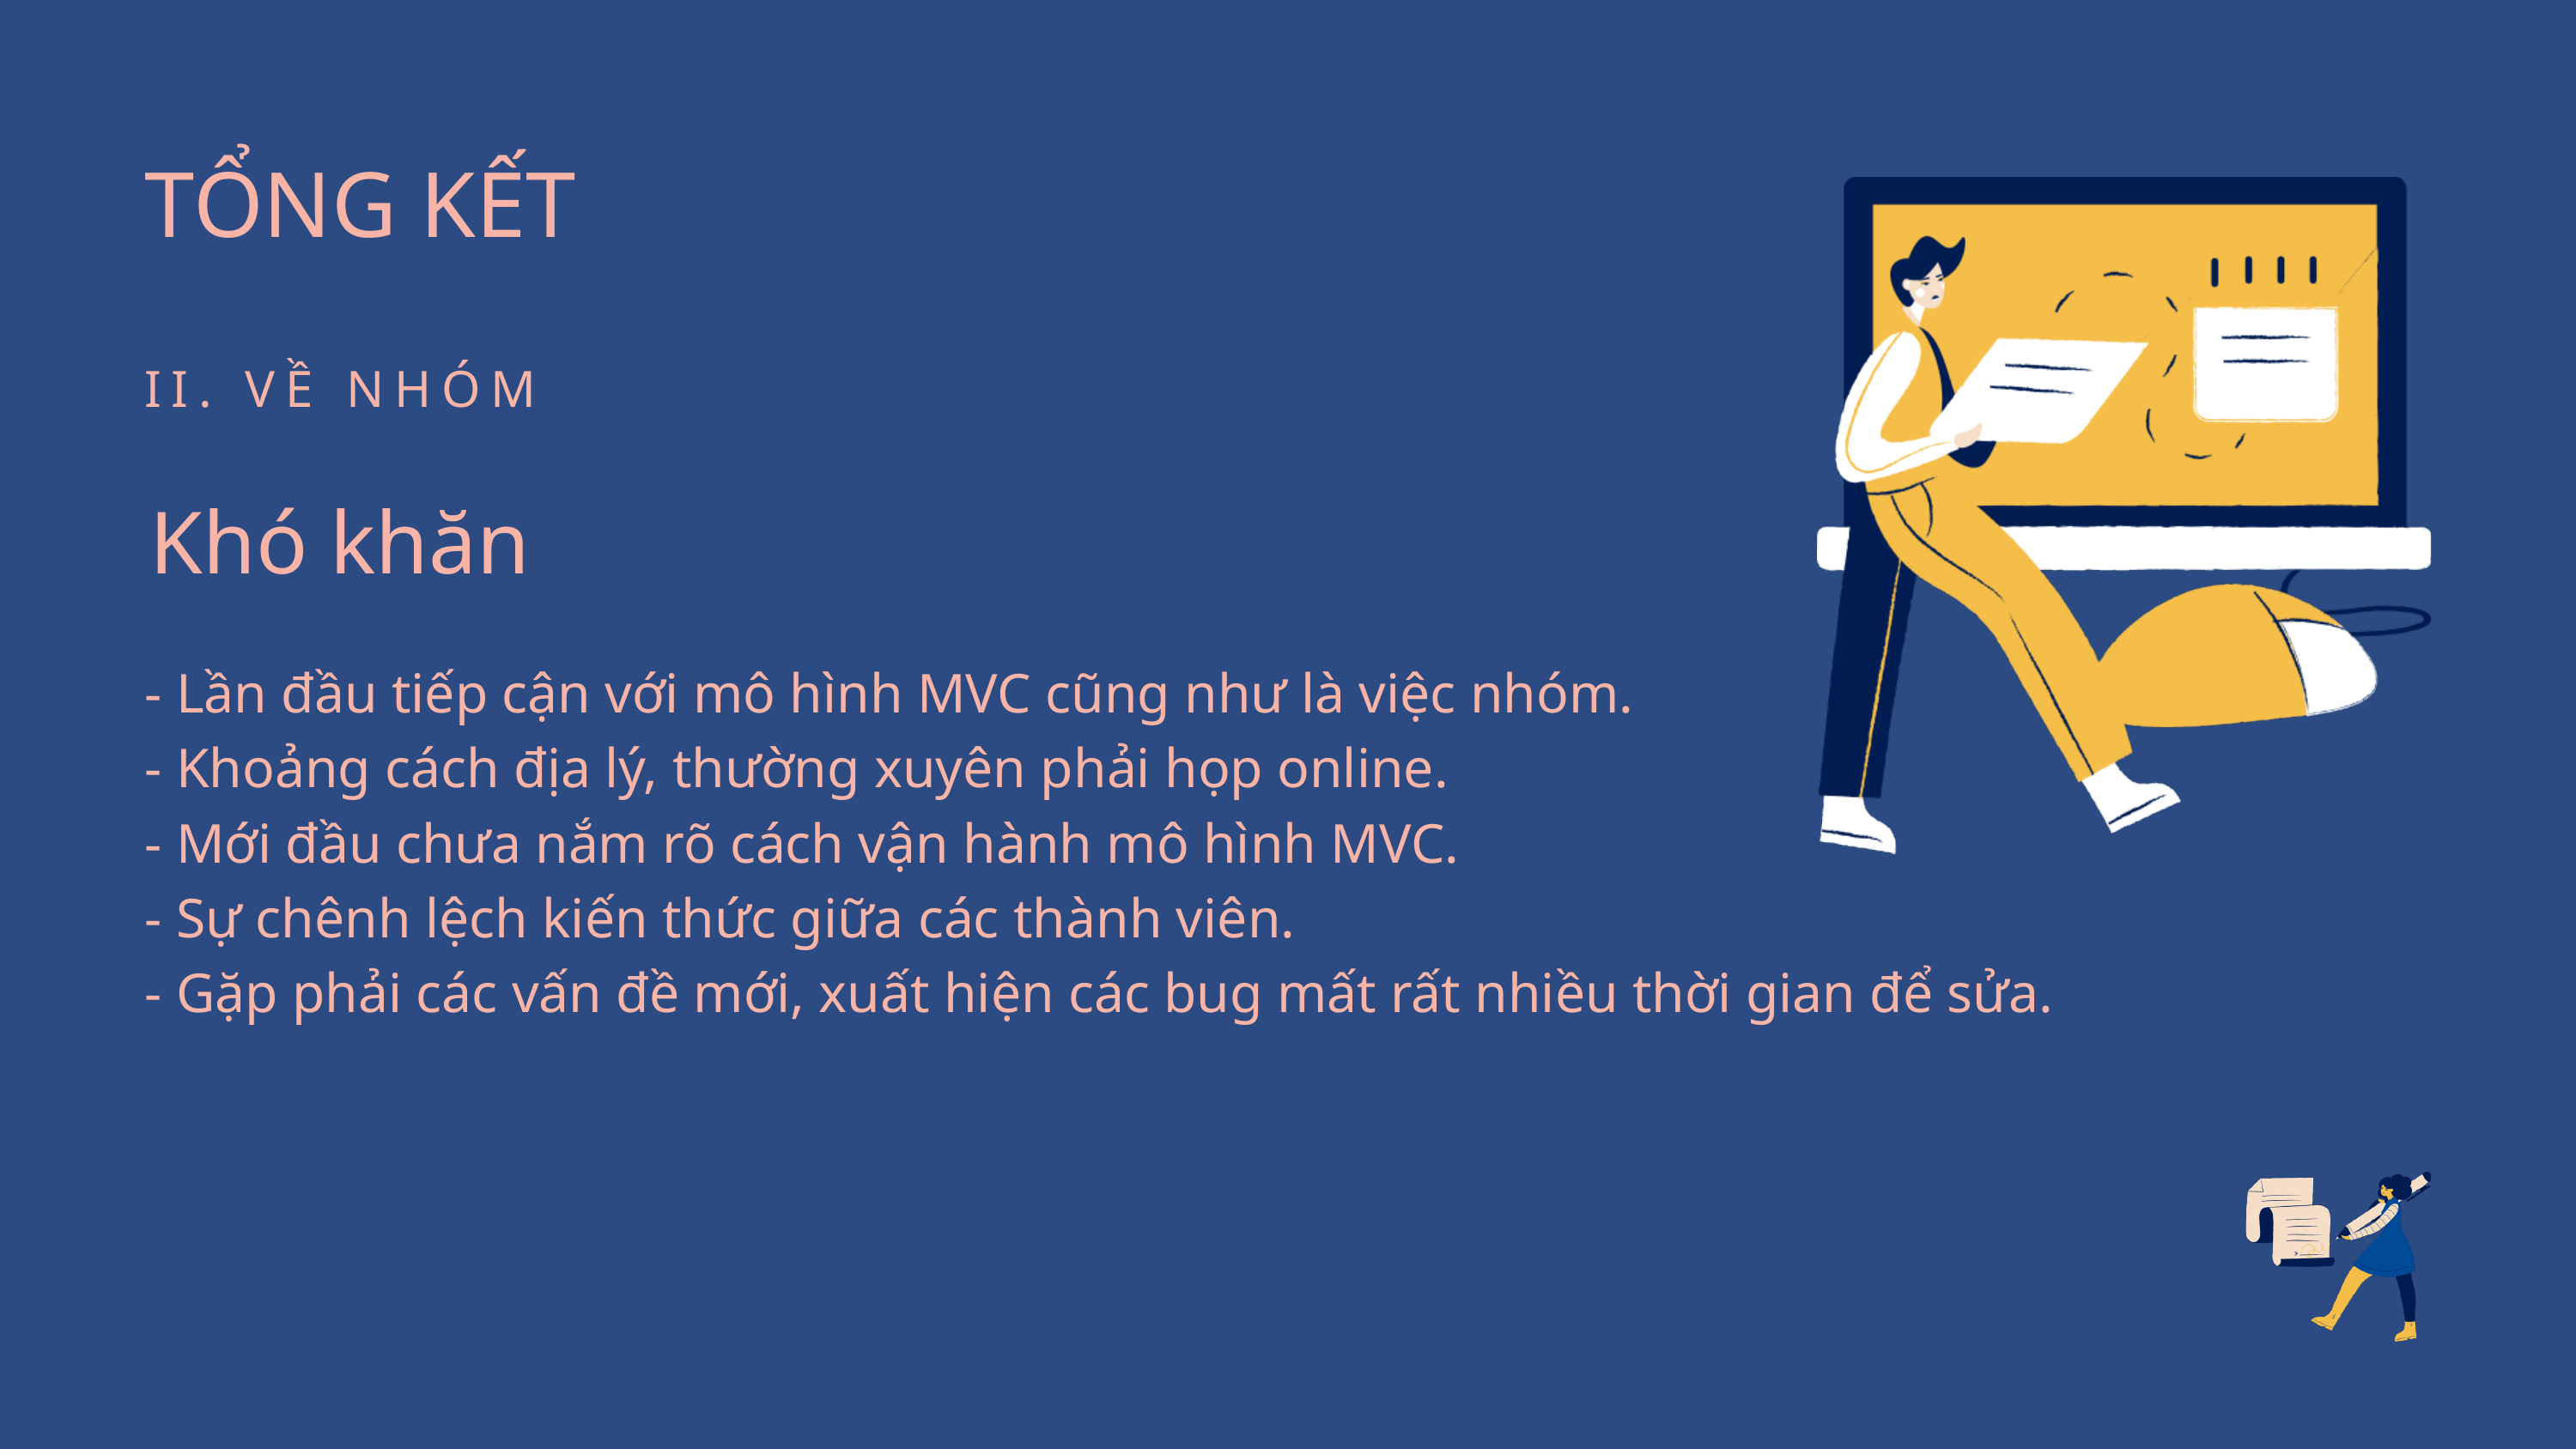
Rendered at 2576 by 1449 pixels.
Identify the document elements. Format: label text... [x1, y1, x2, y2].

text_box [2242, 1172, 2432, 1342]
text_box Khó khăn [144, 470, 535, 591]
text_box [144, 144, 1636, 413]
text_box - Lần đầu tiếp cận với mô hình MVC cũng như là việc nhóm. - Khoảng cách địa lý, thường xuyên phải họp online. - Mới đầu chưa nắm rõ cách vận hành mô hình MVC. - Sự chênh lệch kiến thức giữa các thành viên. - Gặp phải các vấn đề mới, xuất hiện các bug mất rất nhiều thời gian để sửa. [144, 647, 2119, 1100]
text_box [1817, 177, 2432, 854]
